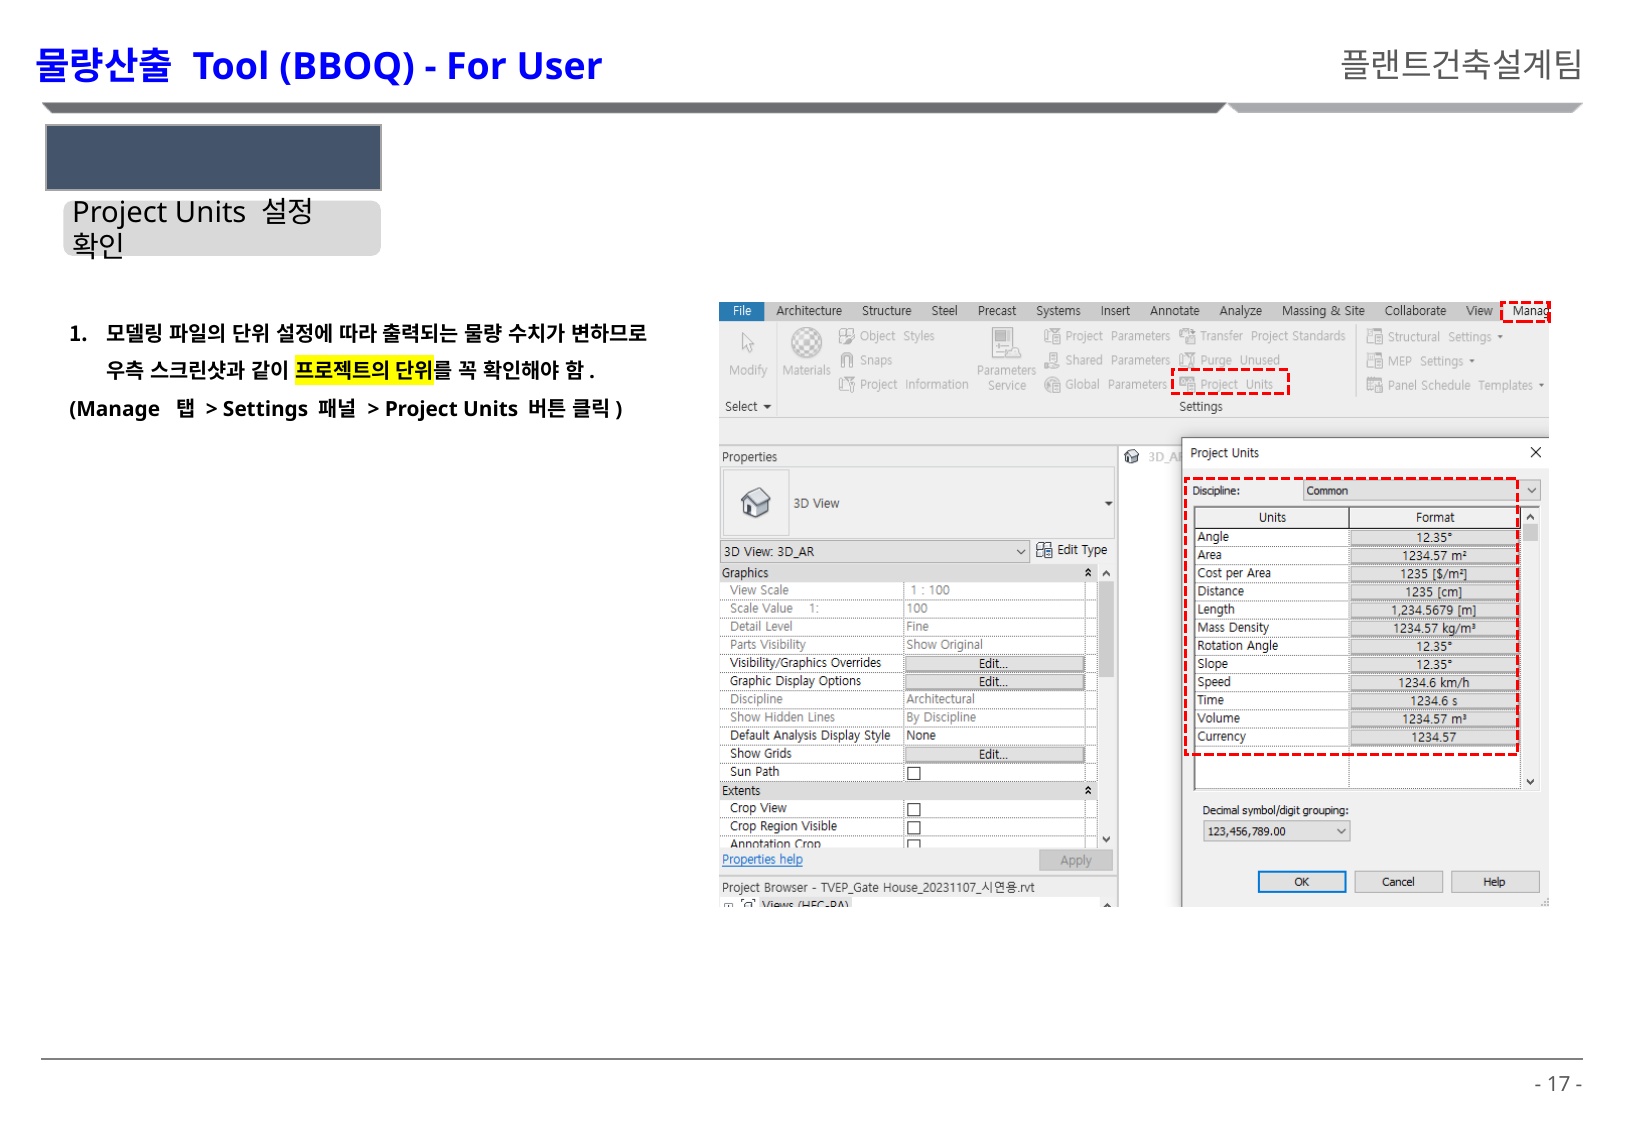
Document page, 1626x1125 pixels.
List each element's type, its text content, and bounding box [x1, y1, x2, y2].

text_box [719, 302, 1549, 907]
text_box 4. Revit Modeling [45, 124, 382, 191]
text_box 물량산출 Tool (BBOQ) - For User [20, 34, 618, 95]
text_box 플랜트건축설계팀 [1339, 43, 1584, 84]
text_box Project Units 설정 확인 [62, 199, 382, 257]
picture [42, 102, 1583, 114]
text_box 모델링 파일의 단위 설정에 따라 출력되는 물량 수치가 변하므로 우측 스크린샷과 같이 프로젝트의 단위를 꼭 확인해야 함. (Manage 탭 > Settings 패널 > Project Units 버튼 클릭) [45, 301, 702, 1061]
